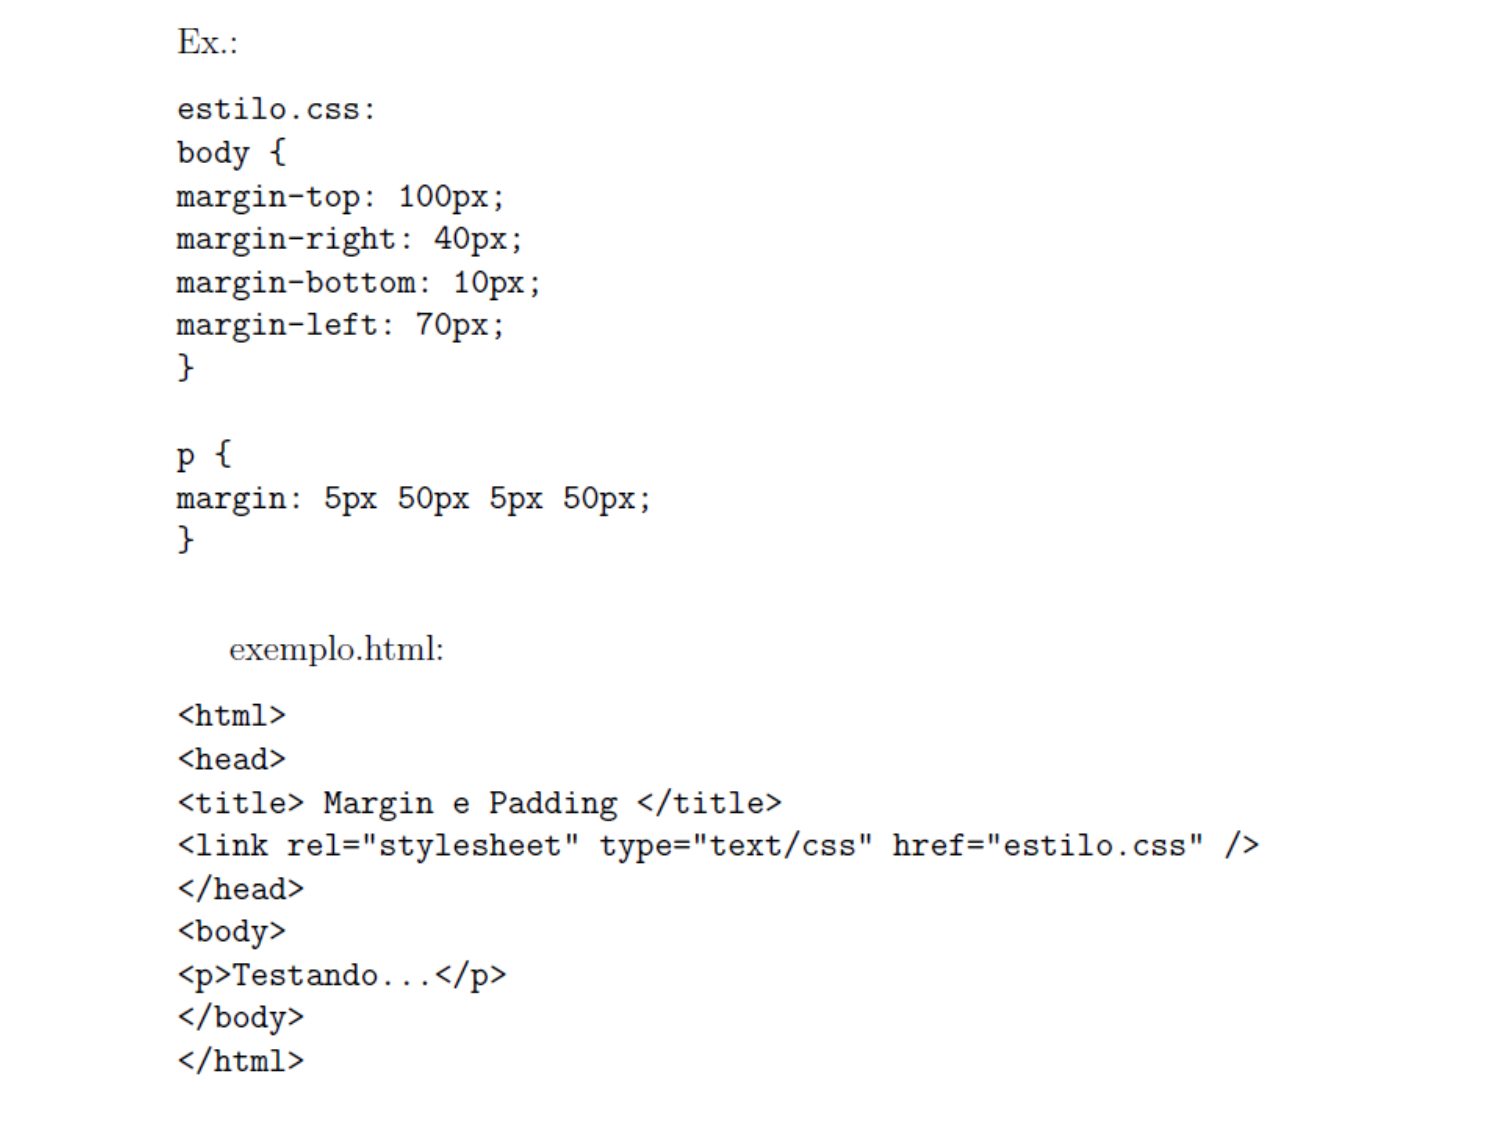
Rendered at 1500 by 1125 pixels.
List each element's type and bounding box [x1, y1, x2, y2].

picture [153, 16, 1347, 1109]
